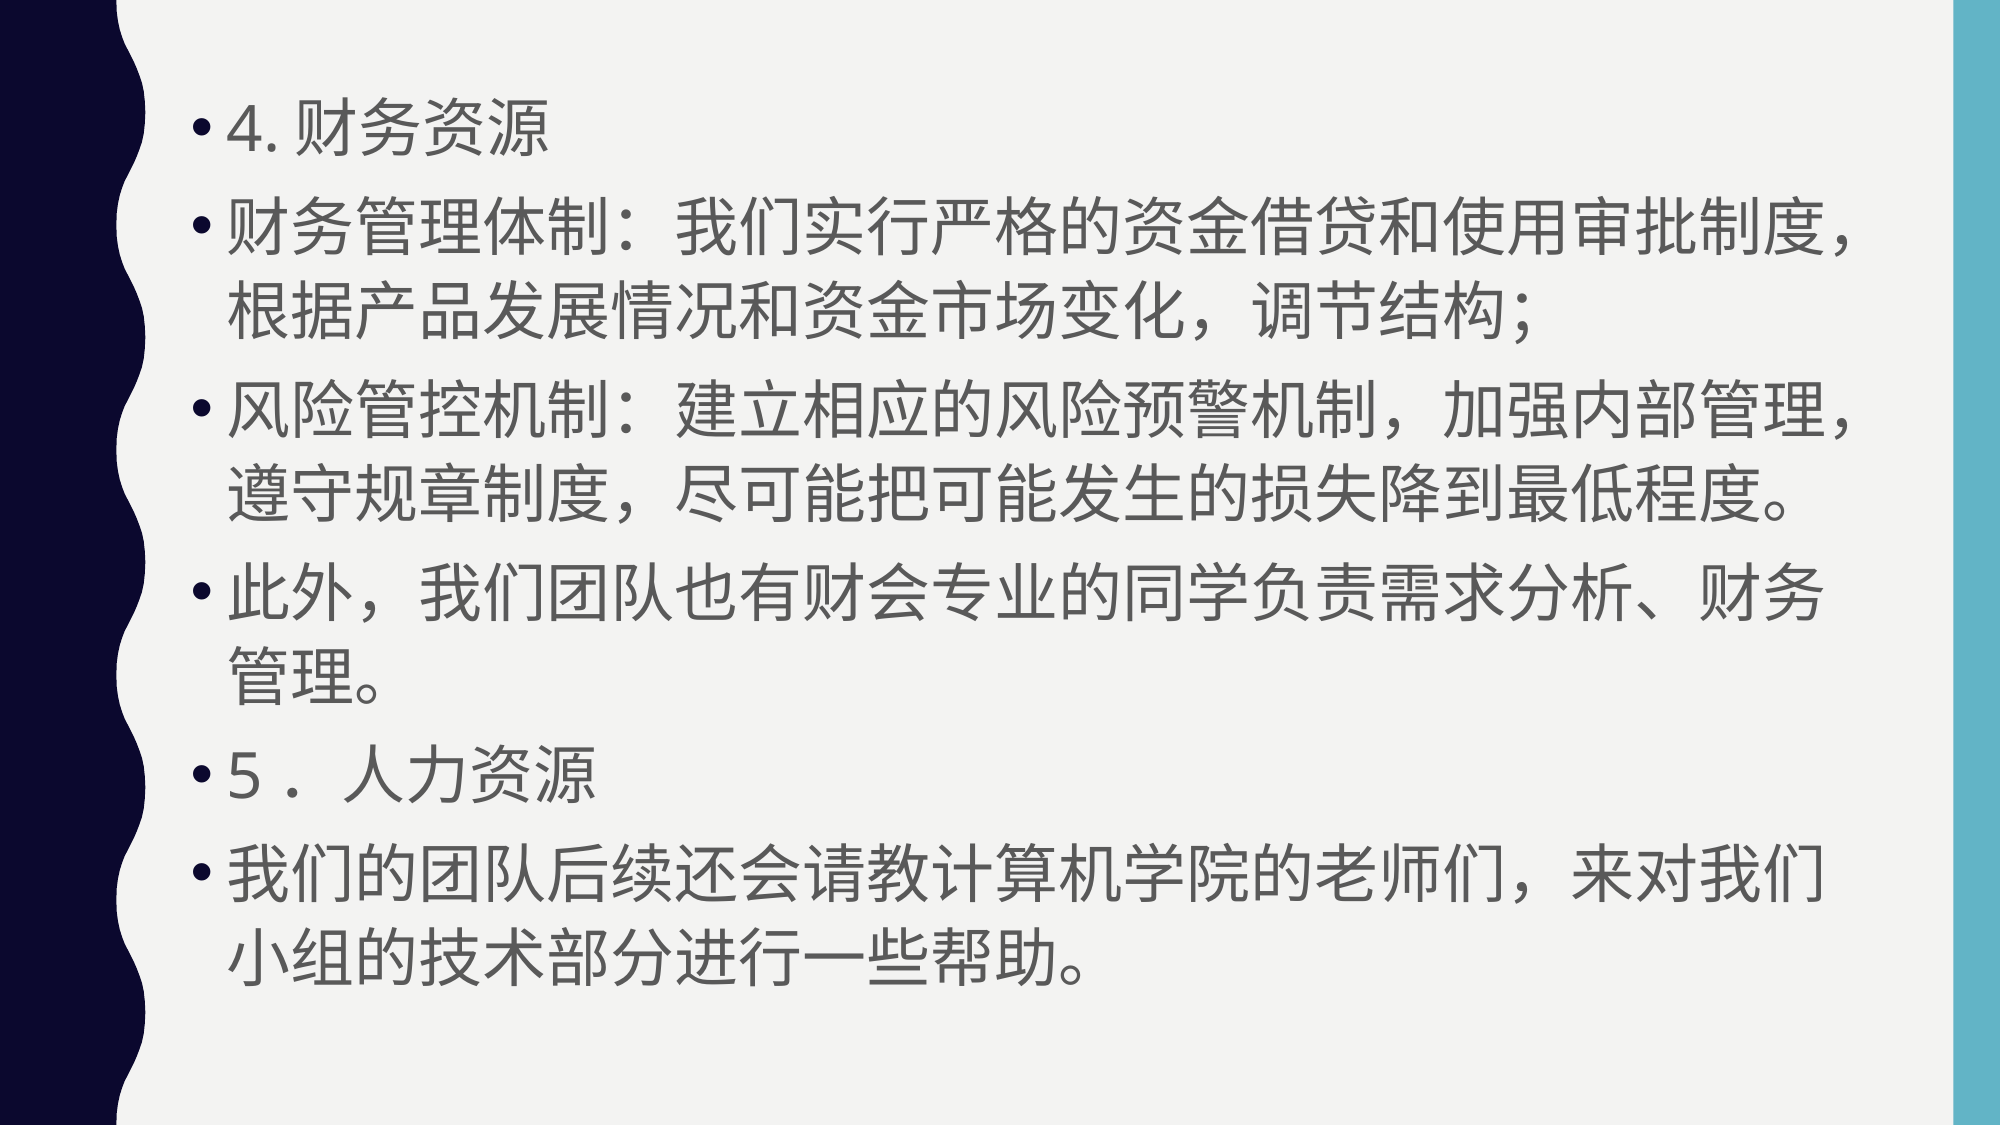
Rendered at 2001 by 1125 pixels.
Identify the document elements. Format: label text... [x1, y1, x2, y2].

list 4.财务资源 财务管理体制：我们实行严格的资金借贷和使用审批制度，根据产品发展情况和资金市场变化，调节结构； 风险管控机制：建立相应的风险预警机制，加强内部管理，遵守规章制度，尽可能把可能发生的损失降到最低程度。 此外，我们团队也有财会专业的同学负责需求分析、财务管理。 5．人力资源 我们的团队后续还会请教计算机学院的老师们，来对我们小组的技术部分进行一些帮助。 [175, 72, 1846, 1049]
